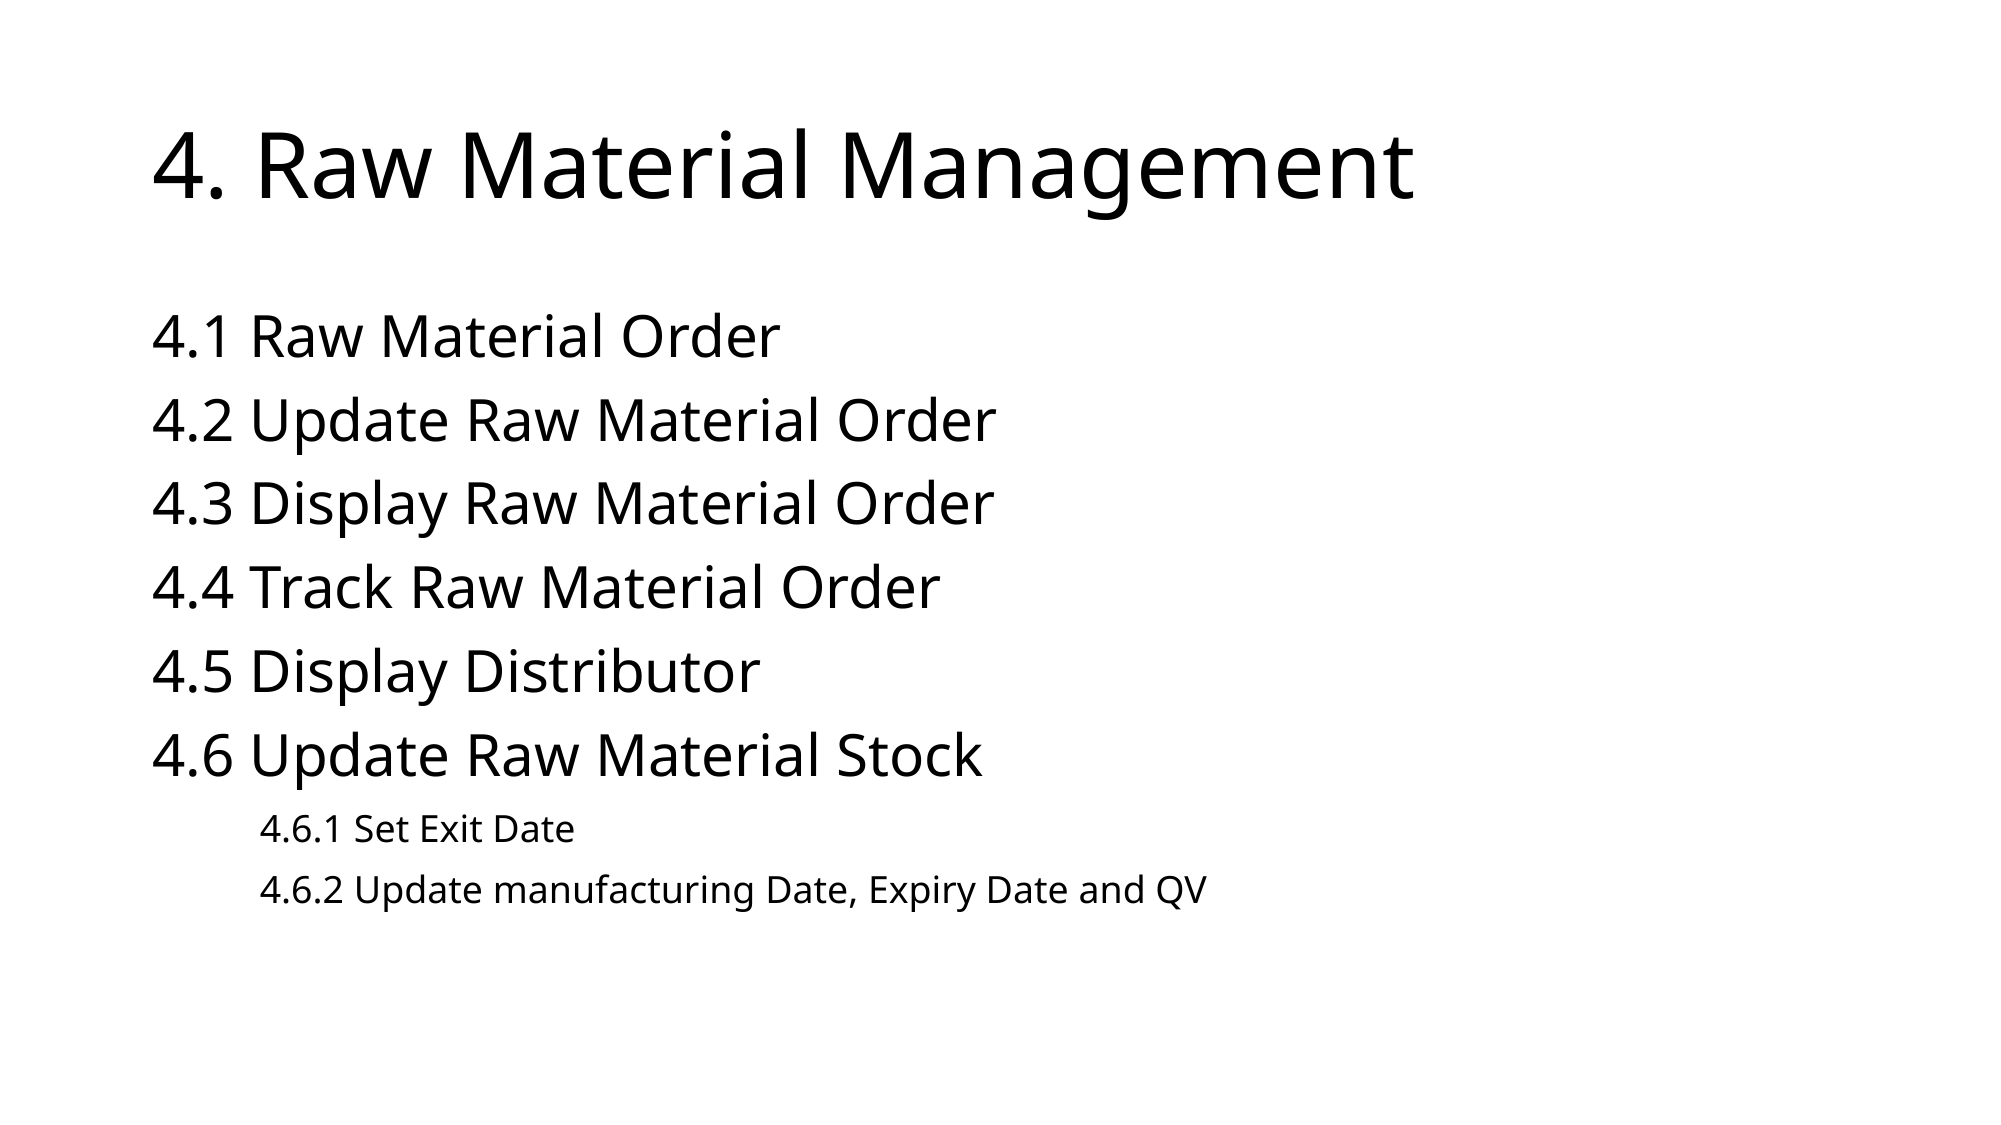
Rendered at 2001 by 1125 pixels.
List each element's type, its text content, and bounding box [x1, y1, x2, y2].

list 4.1 Raw Material Order 4.2 Update Raw Material Order 4.3 Display Raw Material Order 4.4 Track Raw Material Order 4.5 Display Distributor 4.6 Update Raw Material Stock 4.6.1 Set Exit Date 4.6.2 Update manufacturing Date, Expiry Date and QV [137, 299, 1863, 1014]
title 4. Raw Material Management [137, 59, 1863, 278]
